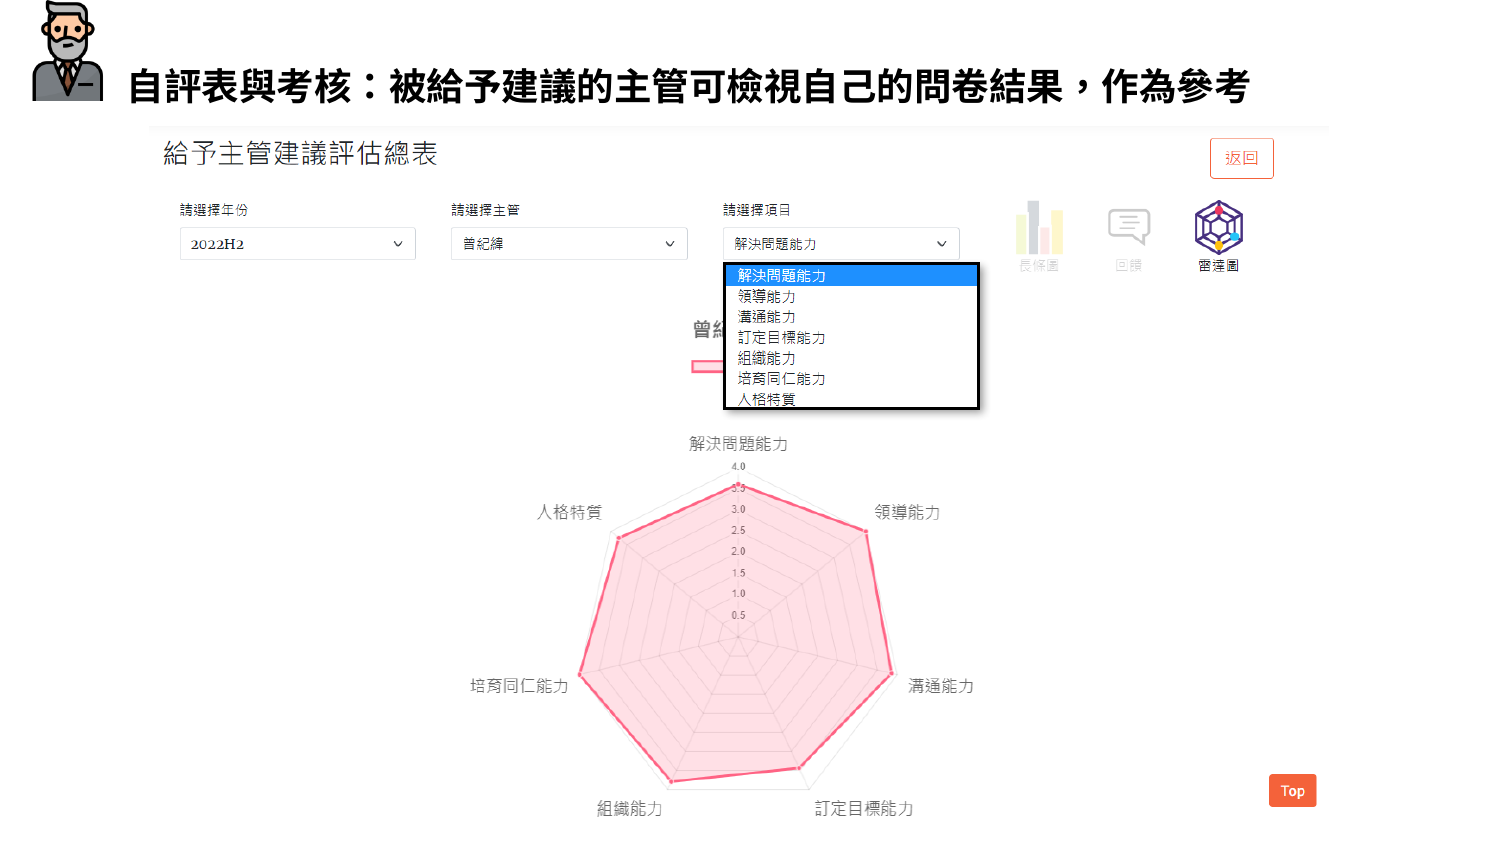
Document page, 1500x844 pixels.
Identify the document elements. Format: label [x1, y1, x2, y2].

text_box [17, 0, 1424, 133]
picture [149, 133, 1329, 824]
